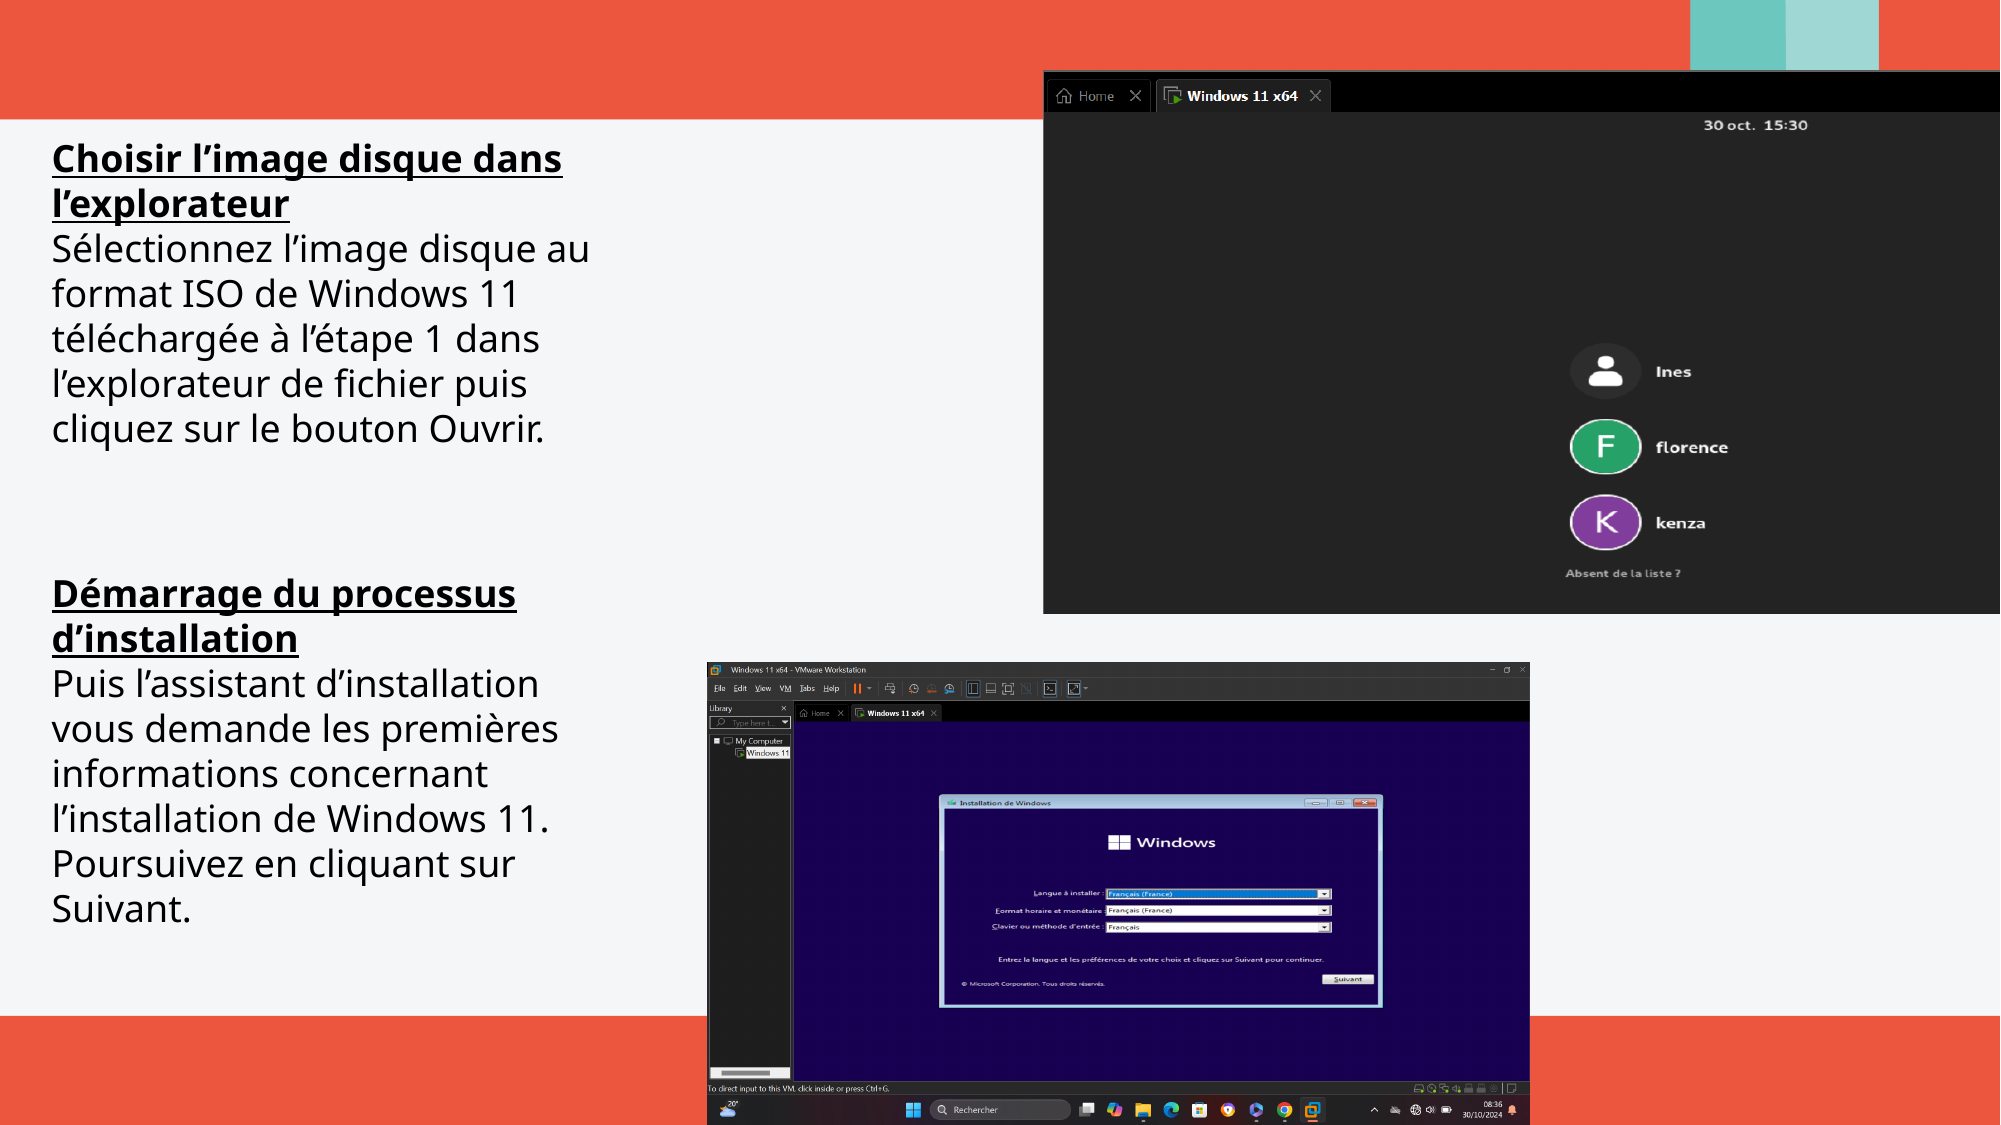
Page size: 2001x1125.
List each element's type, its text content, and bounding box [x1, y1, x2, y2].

text_box Démarrage du processus d’installation Puis l’assistant d’installation vous demande les premières informations concernant l’installation de Windows 11. Poursuivez en cliquant sur Suivant. [36, 562, 619, 938]
text_box Choisir l’image disque dans l’explorateur Sélectionnez l’image disque au format ISO de Windows 11 téléchargée à l’étape 1 dans l’explorateur de fichier puis cliquez sur le bouton Ouvrir. [36, 127, 619, 458]
picture [0, 0, 2000, 1125]
